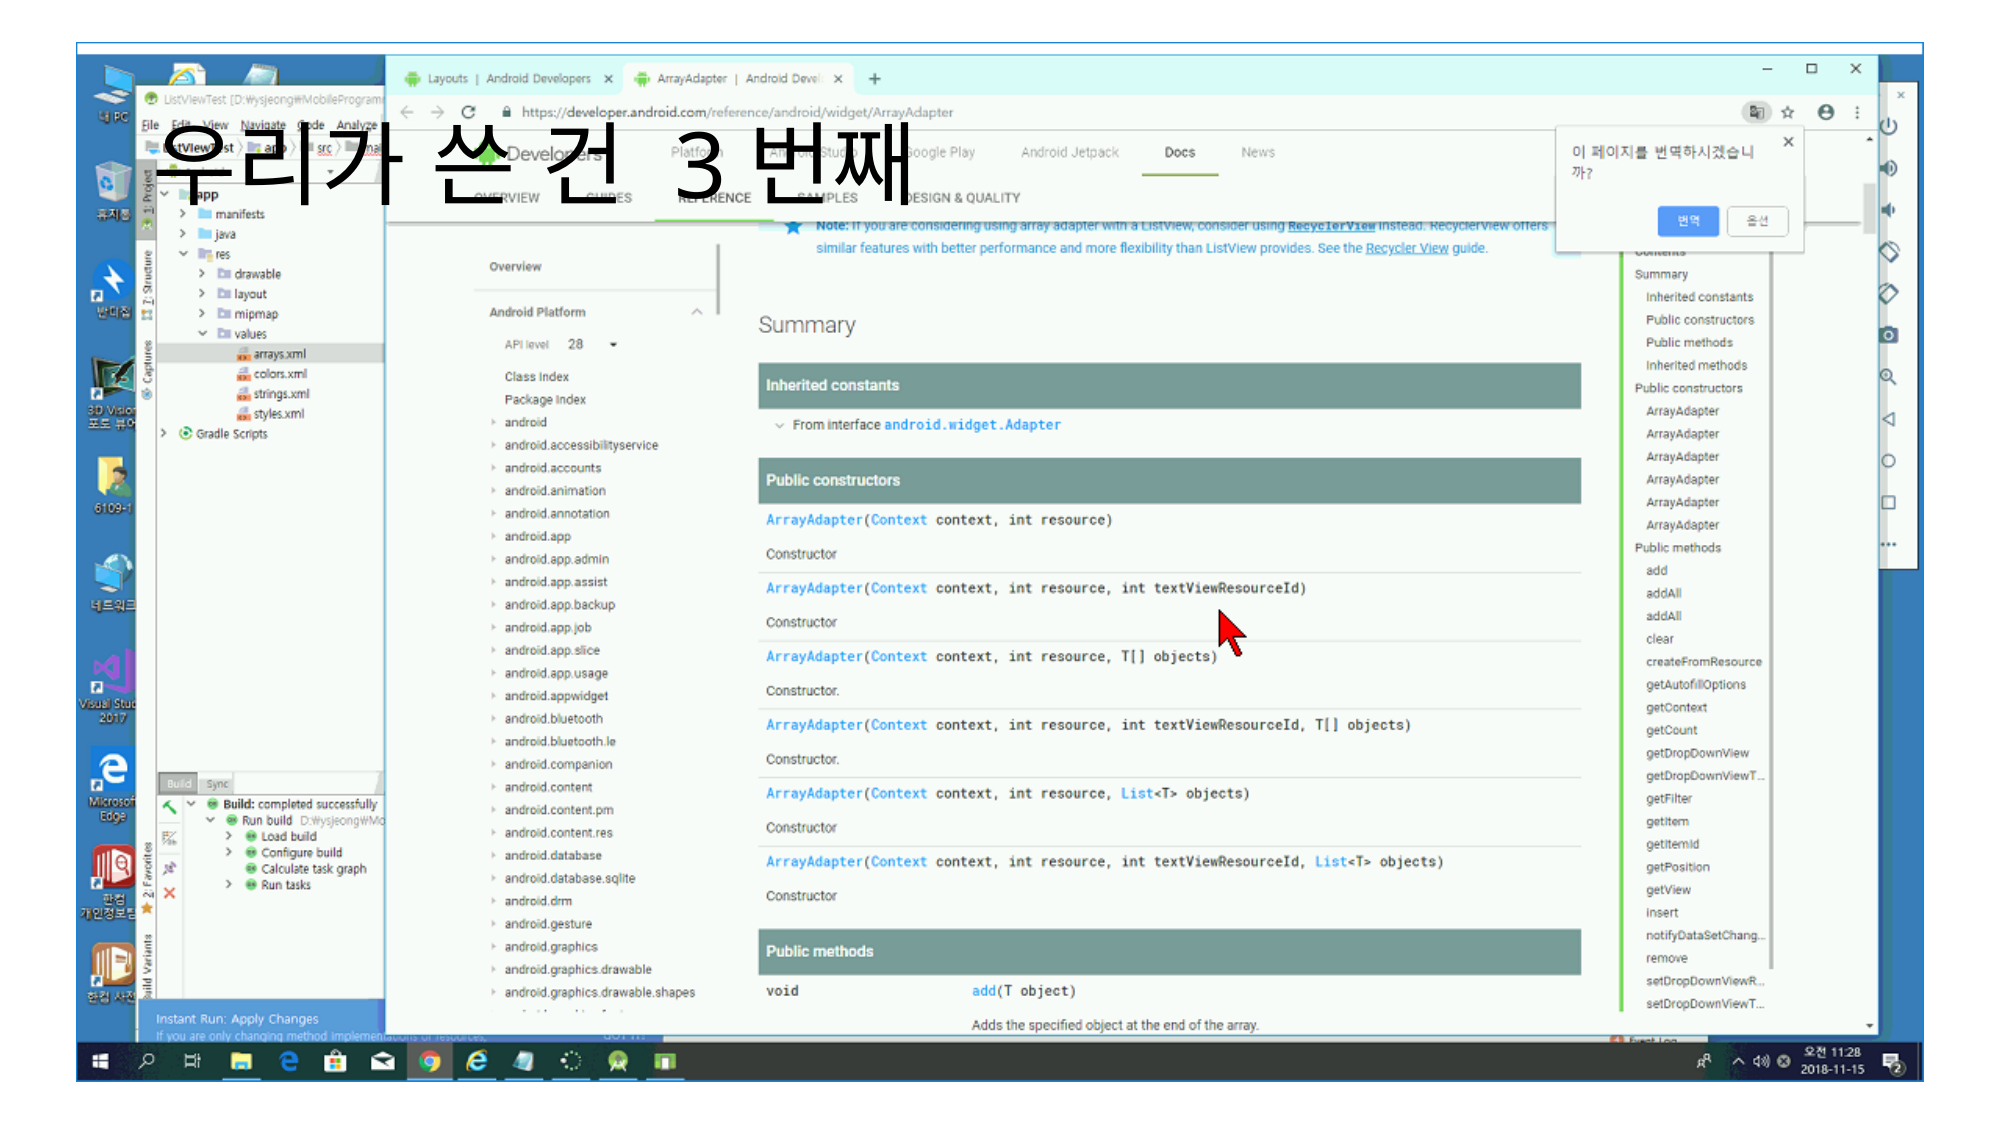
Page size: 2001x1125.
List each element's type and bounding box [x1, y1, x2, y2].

picture [76, 42, 1924, 1083]
